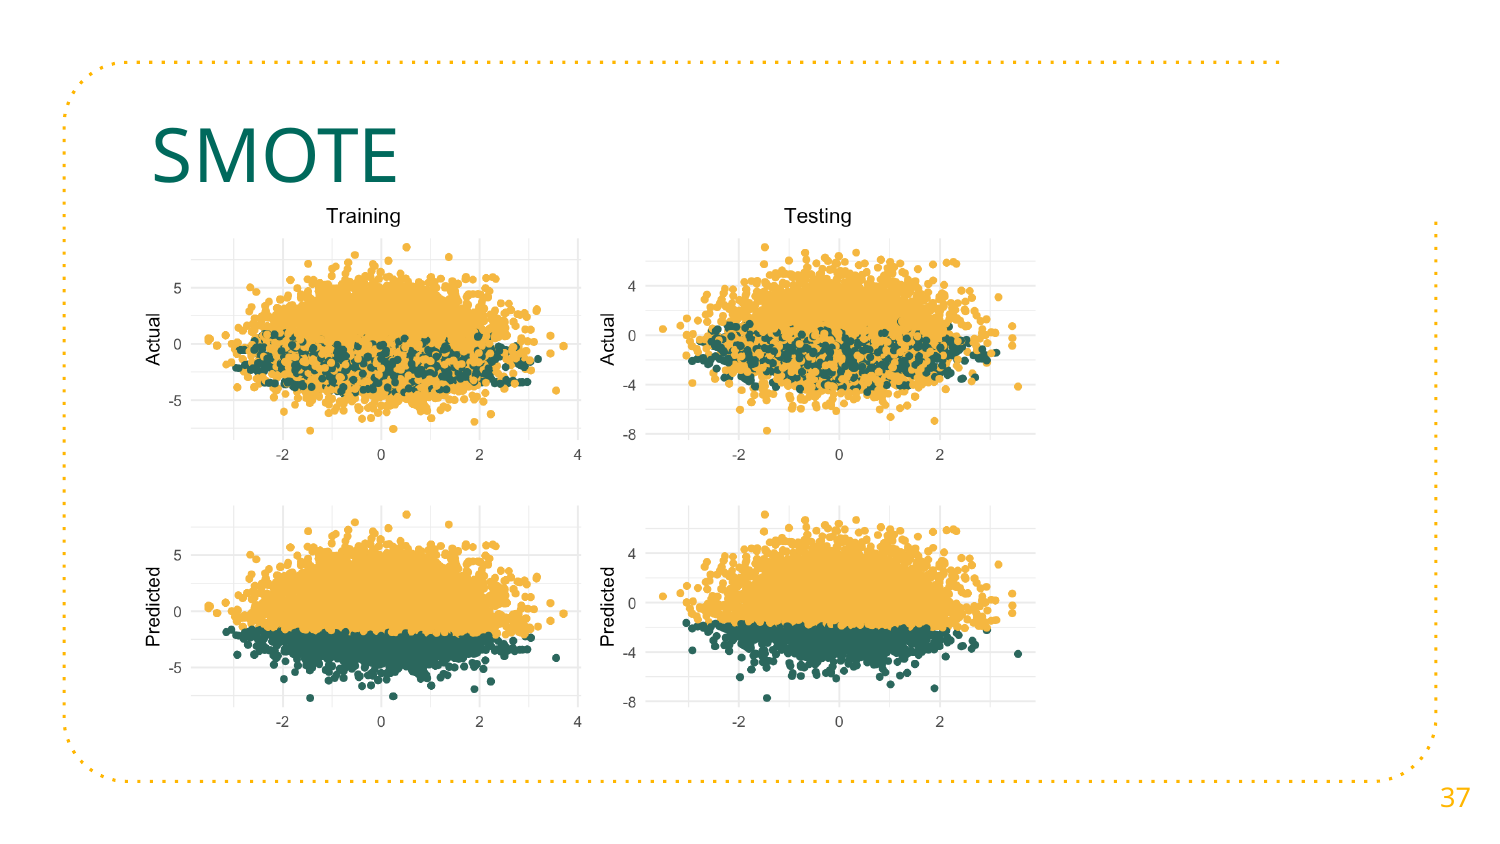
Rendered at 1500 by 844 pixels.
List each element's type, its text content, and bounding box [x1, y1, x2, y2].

title SMOTE [136, 92, 1264, 233]
slide_number 37 [1411, 753, 1500, 844]
picture [136, 201, 1045, 763]
